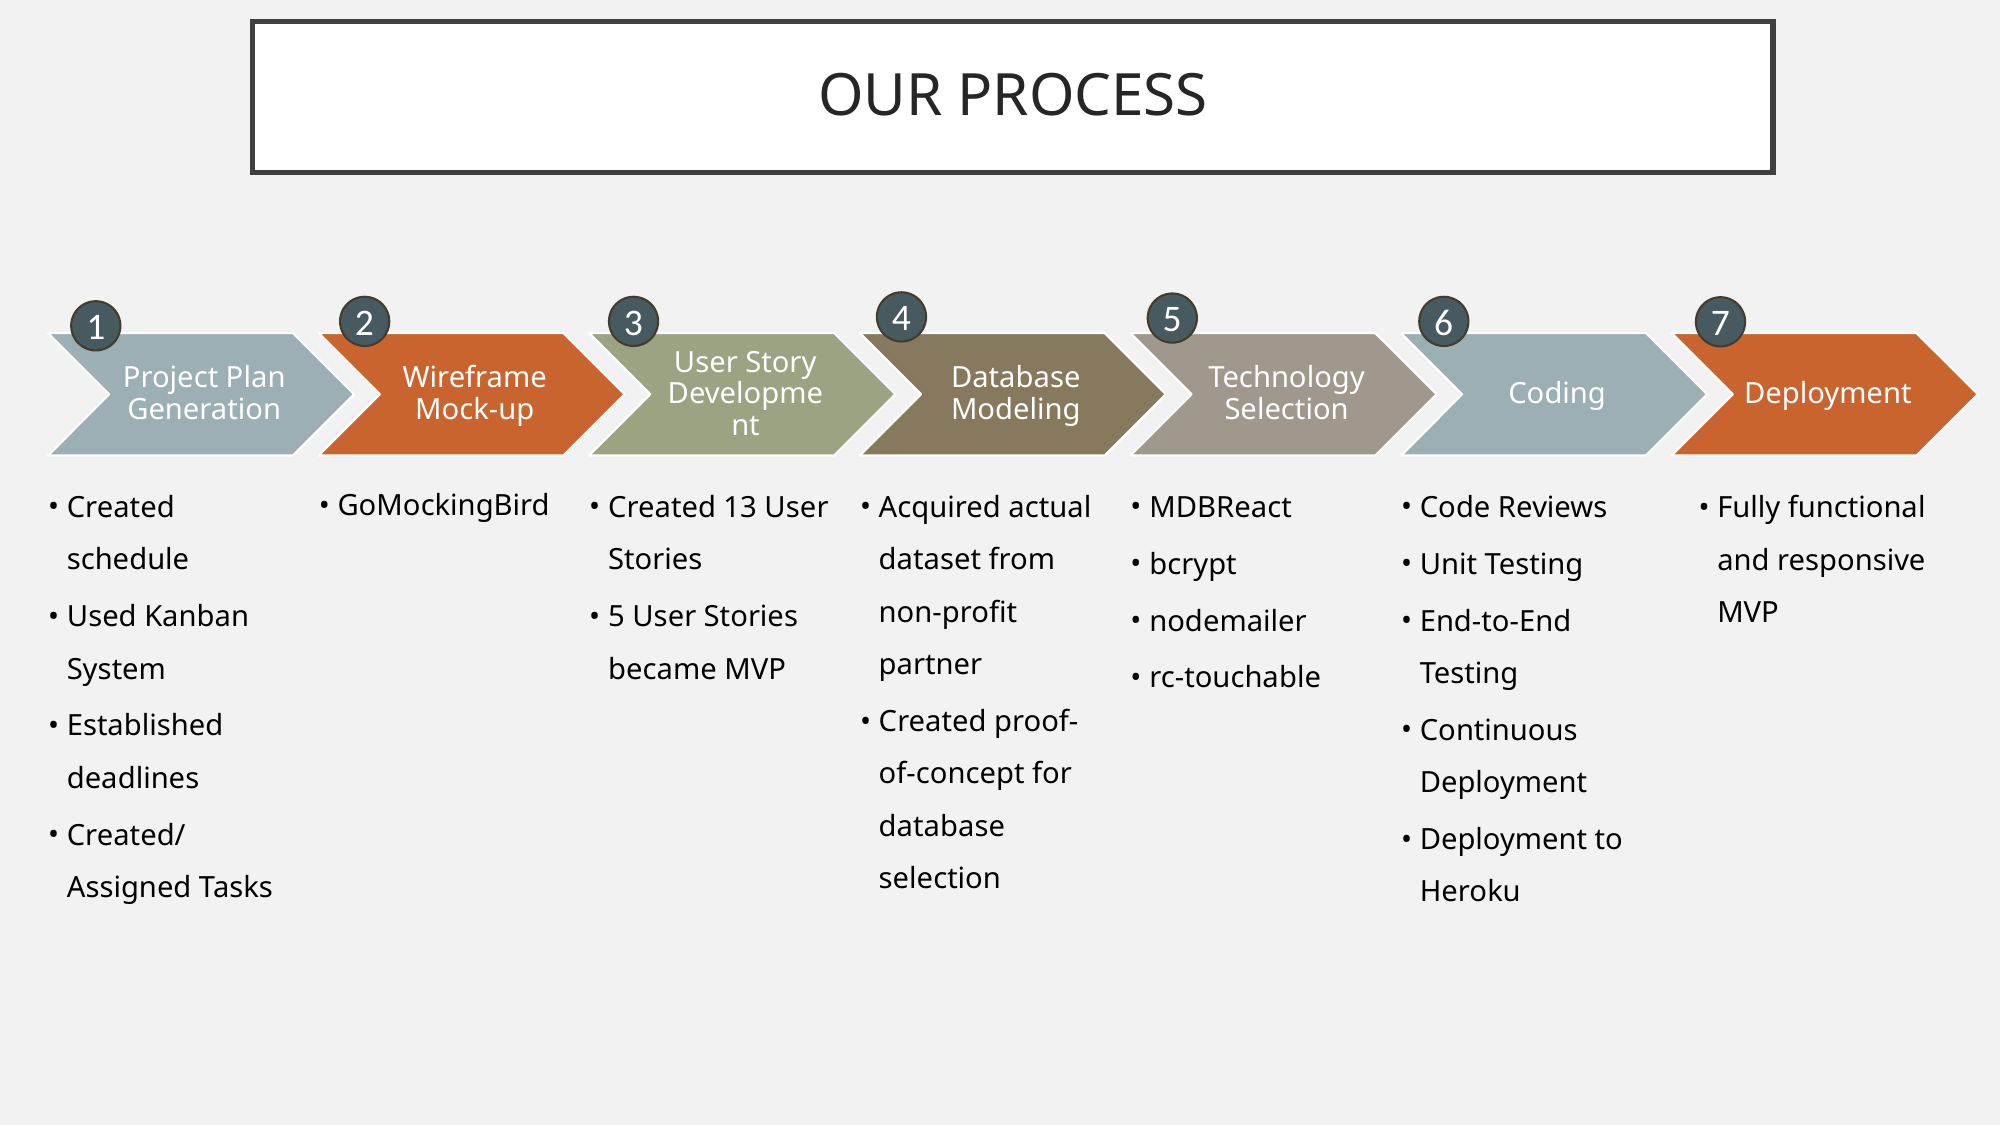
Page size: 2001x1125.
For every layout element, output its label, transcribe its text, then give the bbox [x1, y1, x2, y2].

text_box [47, 332, 1978, 938]
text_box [70, 285, 1746, 356]
title OUR PROCESS [250, 19, 1776, 175]
